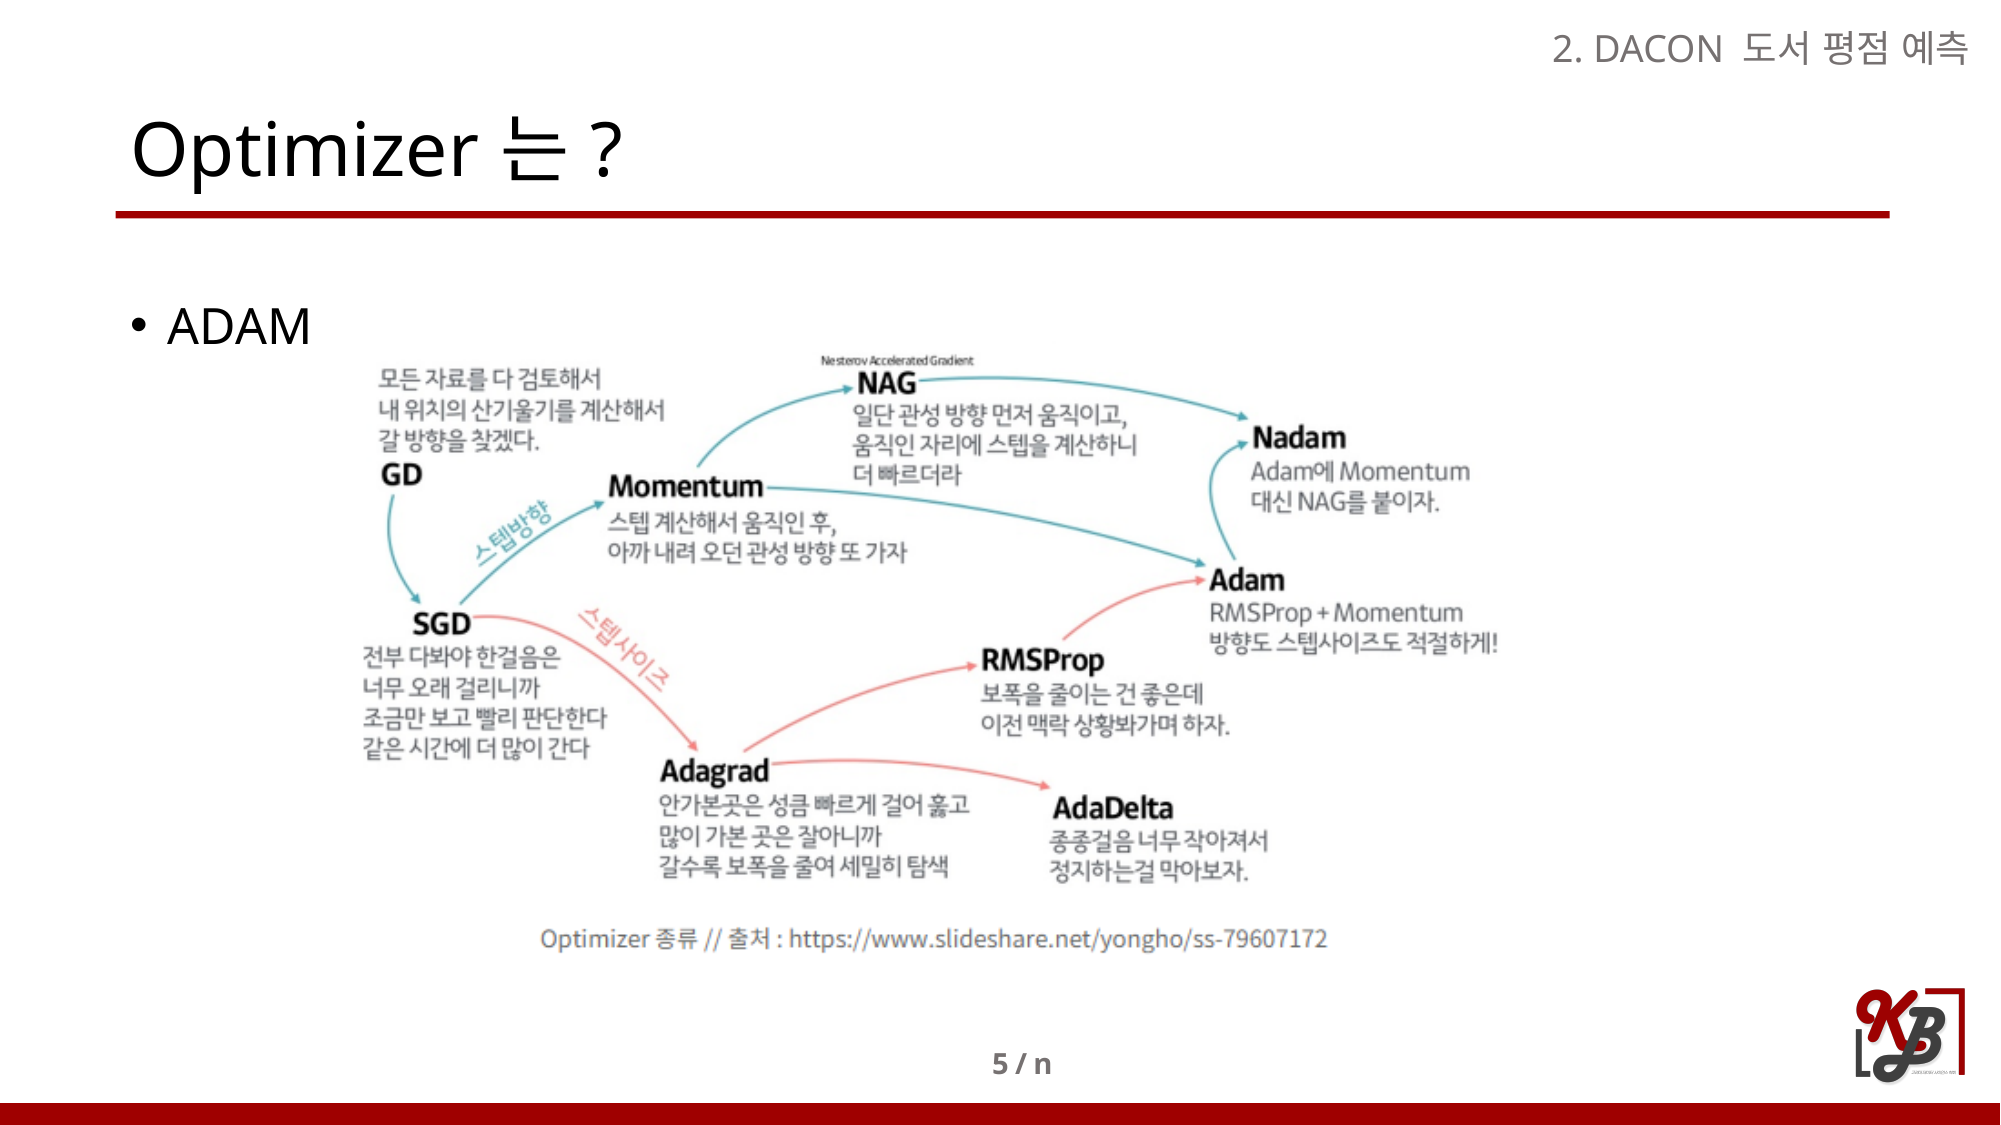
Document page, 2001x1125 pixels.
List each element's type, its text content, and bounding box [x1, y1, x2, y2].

text_box ADAM [115, 256, 1559, 971]
text_box [0, 1102, 2000, 1125]
picture [315, 331, 1570, 975]
picture [1848, 970, 1972, 1093]
text_box 2. DACON 도서 평점 예측 [1537, 0, 2000, 78]
text_box 5/n [905, 1037, 1140, 1088]
text_box [114, 210, 1891, 219]
title Optimizer는? [115, 28, 1863, 204]
